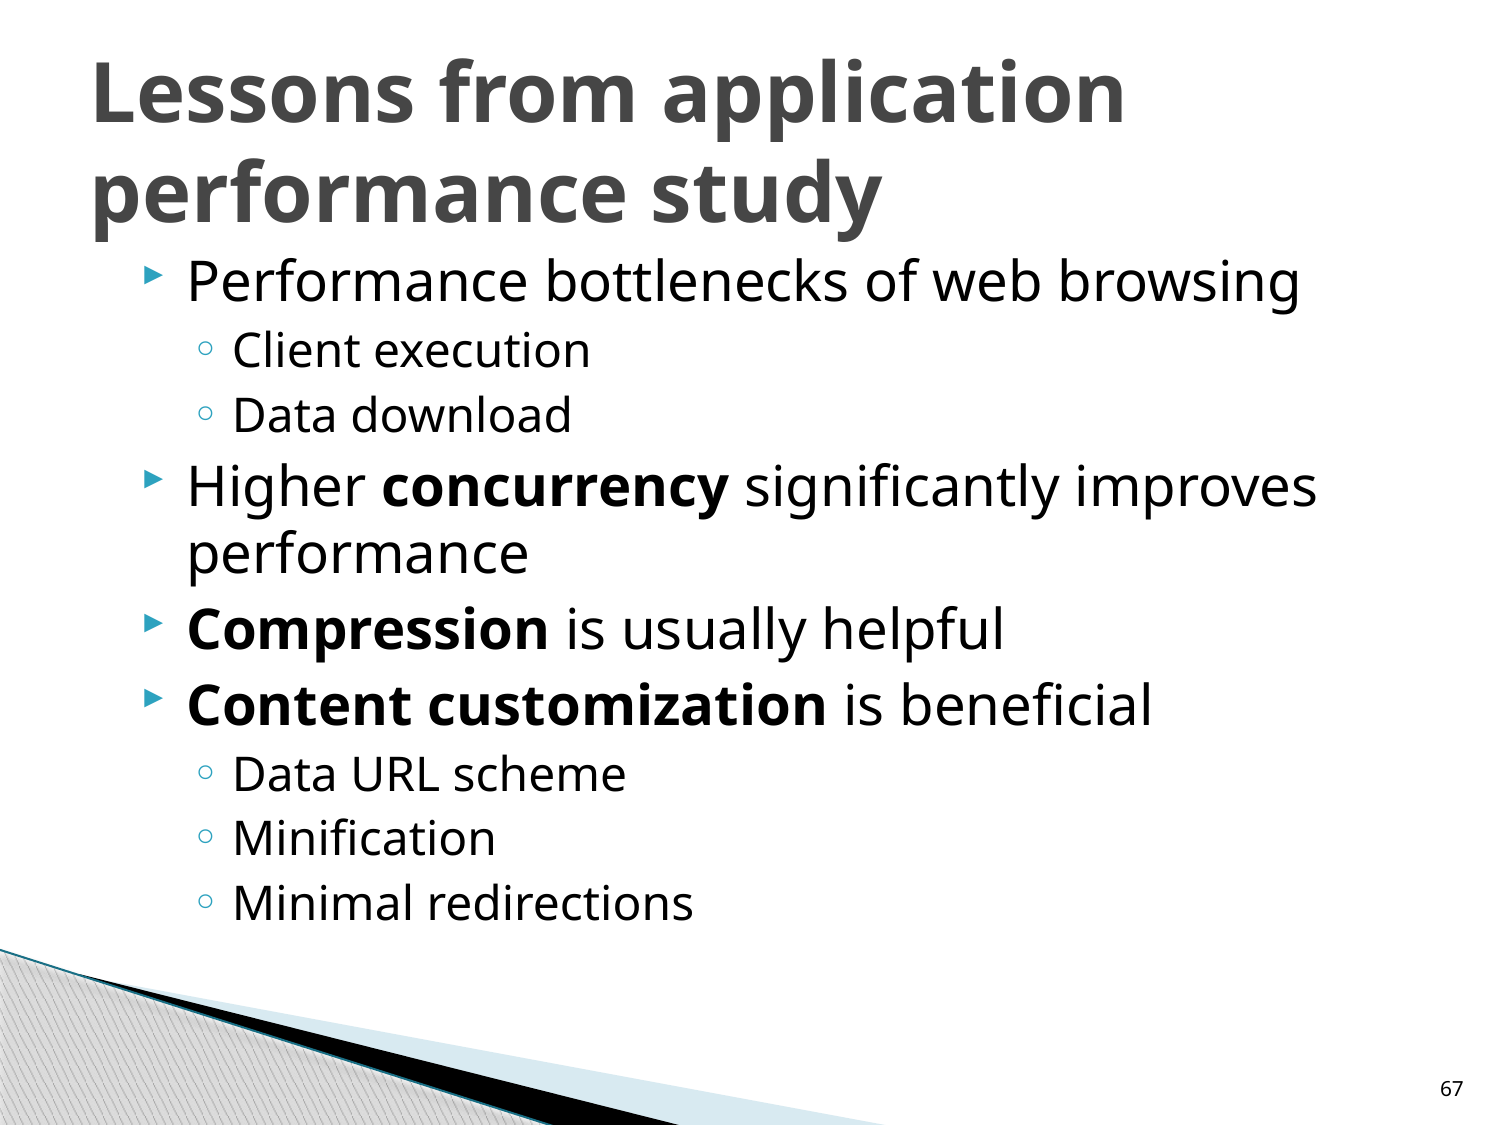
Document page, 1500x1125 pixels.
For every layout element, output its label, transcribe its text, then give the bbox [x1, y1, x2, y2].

slide_number 67 [1418, 1051, 1479, 1112]
list Performance bottlenecks of web browsing Client execution Data download Higher concurrency significantly improves performance Compression is usually helpful Content customization is beneficial Data URL scheme Minification Minimal redirections [106, 238, 1457, 1015]
title Lessons from application performance study [75, 45, 1425, 233]
